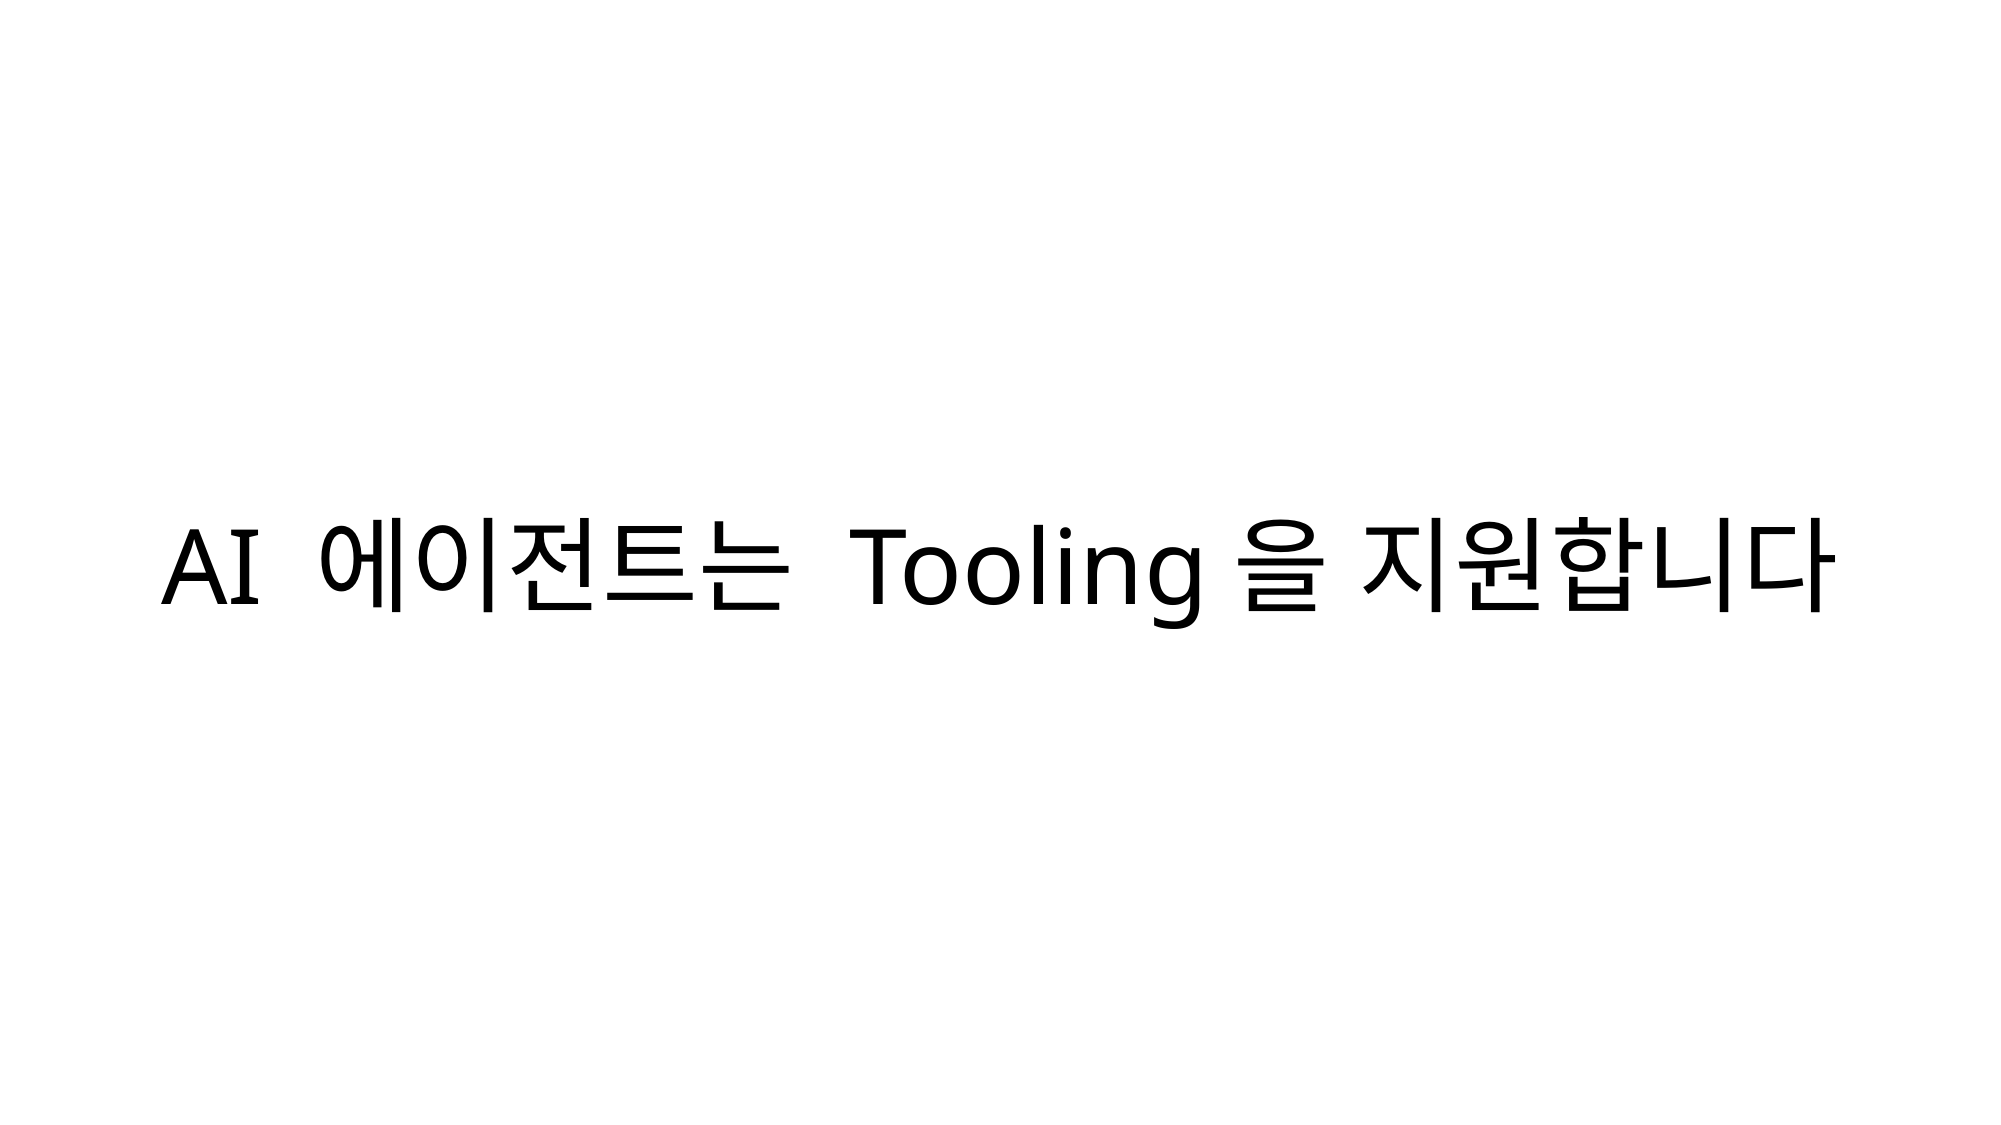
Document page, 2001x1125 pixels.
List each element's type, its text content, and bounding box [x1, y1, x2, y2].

list AI 에이전트는 Tooling을 지원합니다 [0, 499, 2000, 626]
